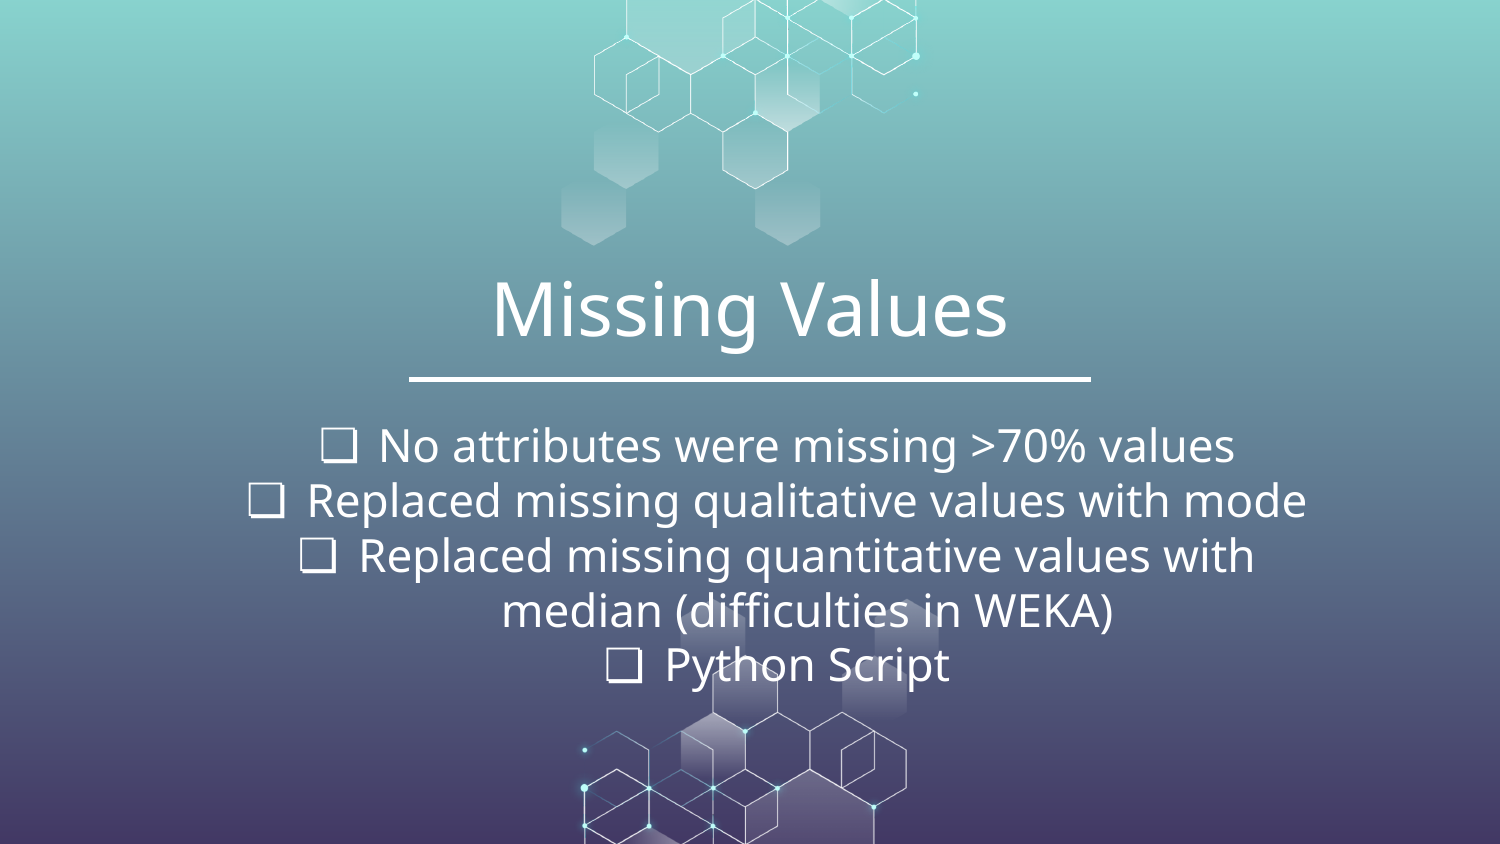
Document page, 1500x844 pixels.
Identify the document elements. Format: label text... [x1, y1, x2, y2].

subtitle No attributes were missing >70% values Replaced missing qualitative values with mode Replaced missing quantitative values with median (difficulties in WEKA) Python Script [188, 476, 1351, 631]
title Missing Values [387, 229, 1113, 384]
picture [561, 0, 939, 229]
picture [562, 631, 939, 844]
